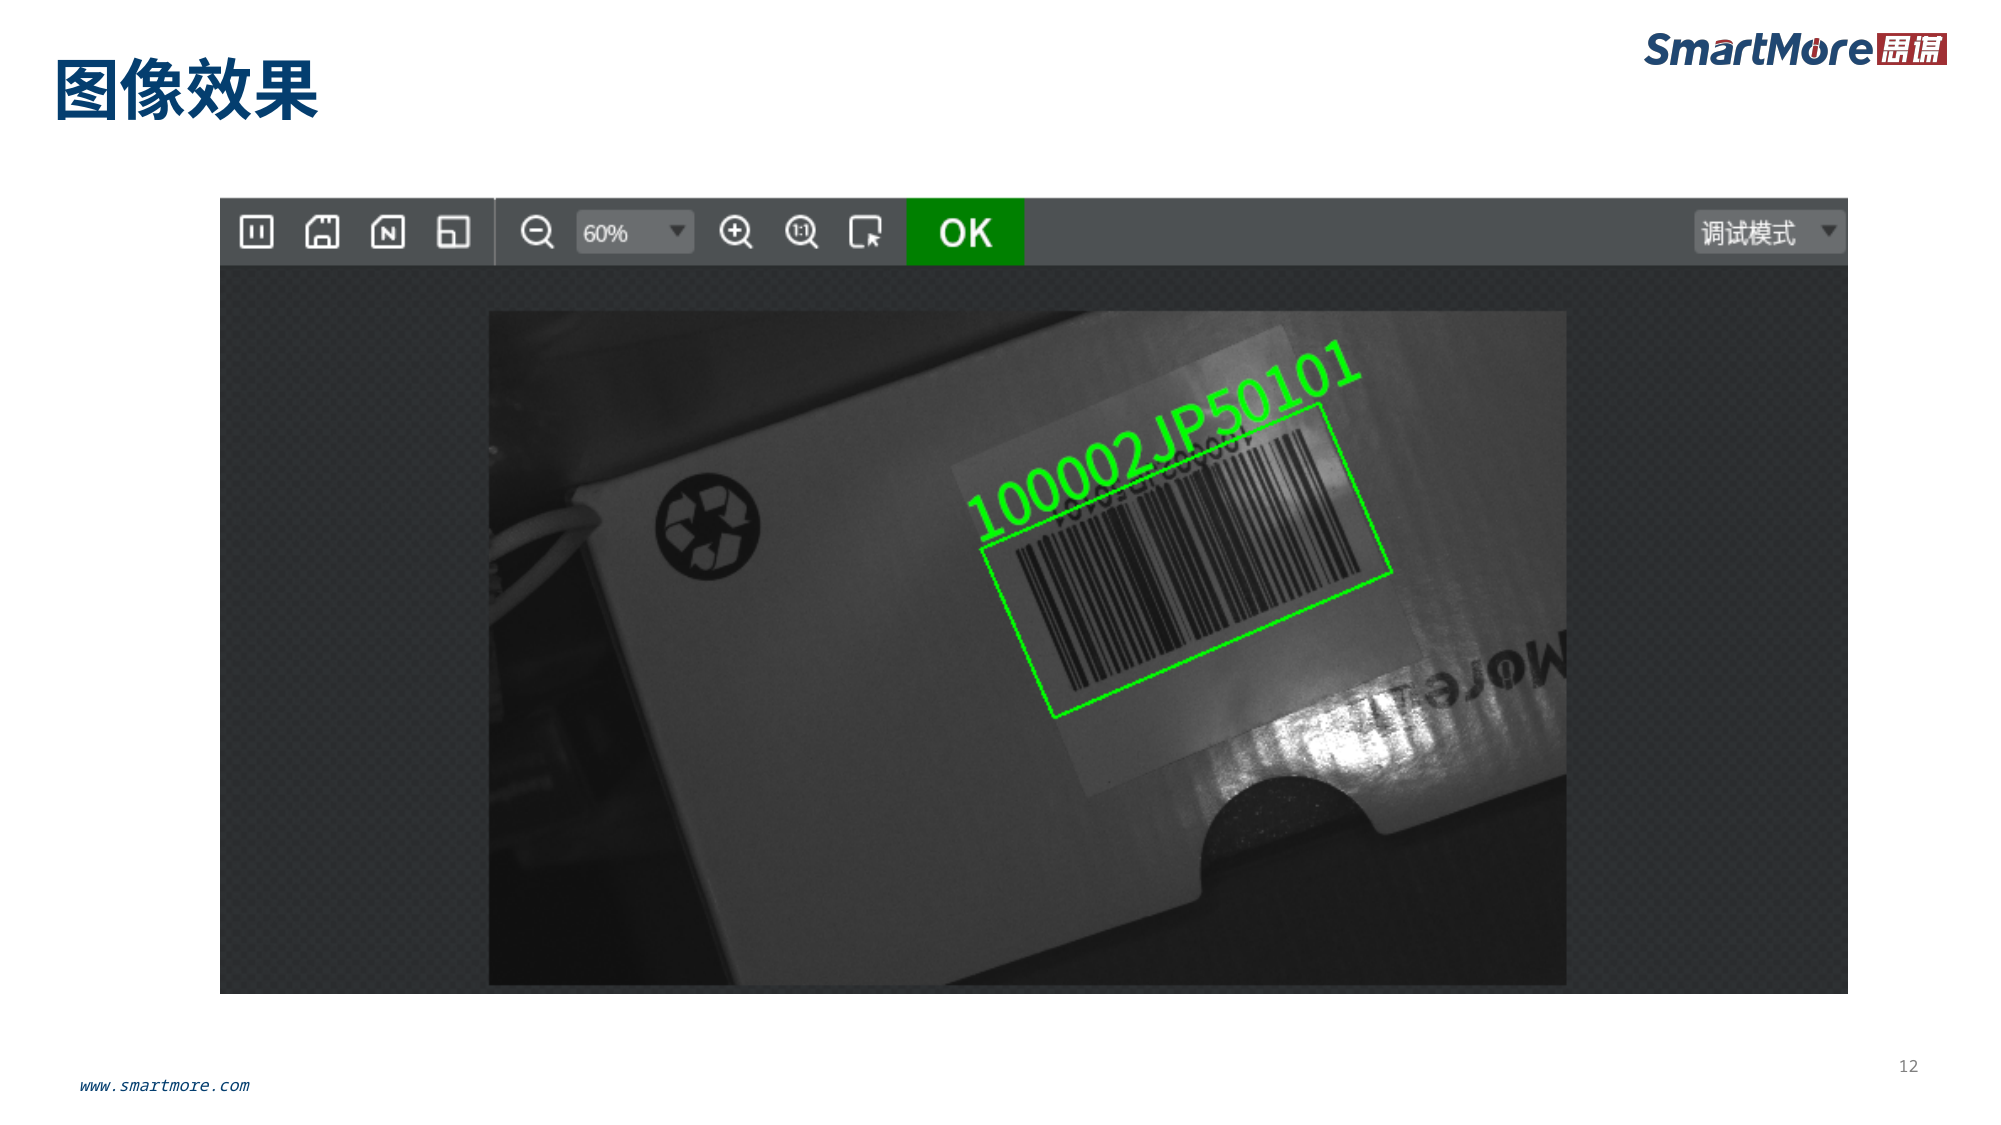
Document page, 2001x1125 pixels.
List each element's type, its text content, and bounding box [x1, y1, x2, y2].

picture [1644, 33, 1947, 56]
picture [220, 195, 1848, 994]
title 图像效果 [53, 56, 1952, 130]
